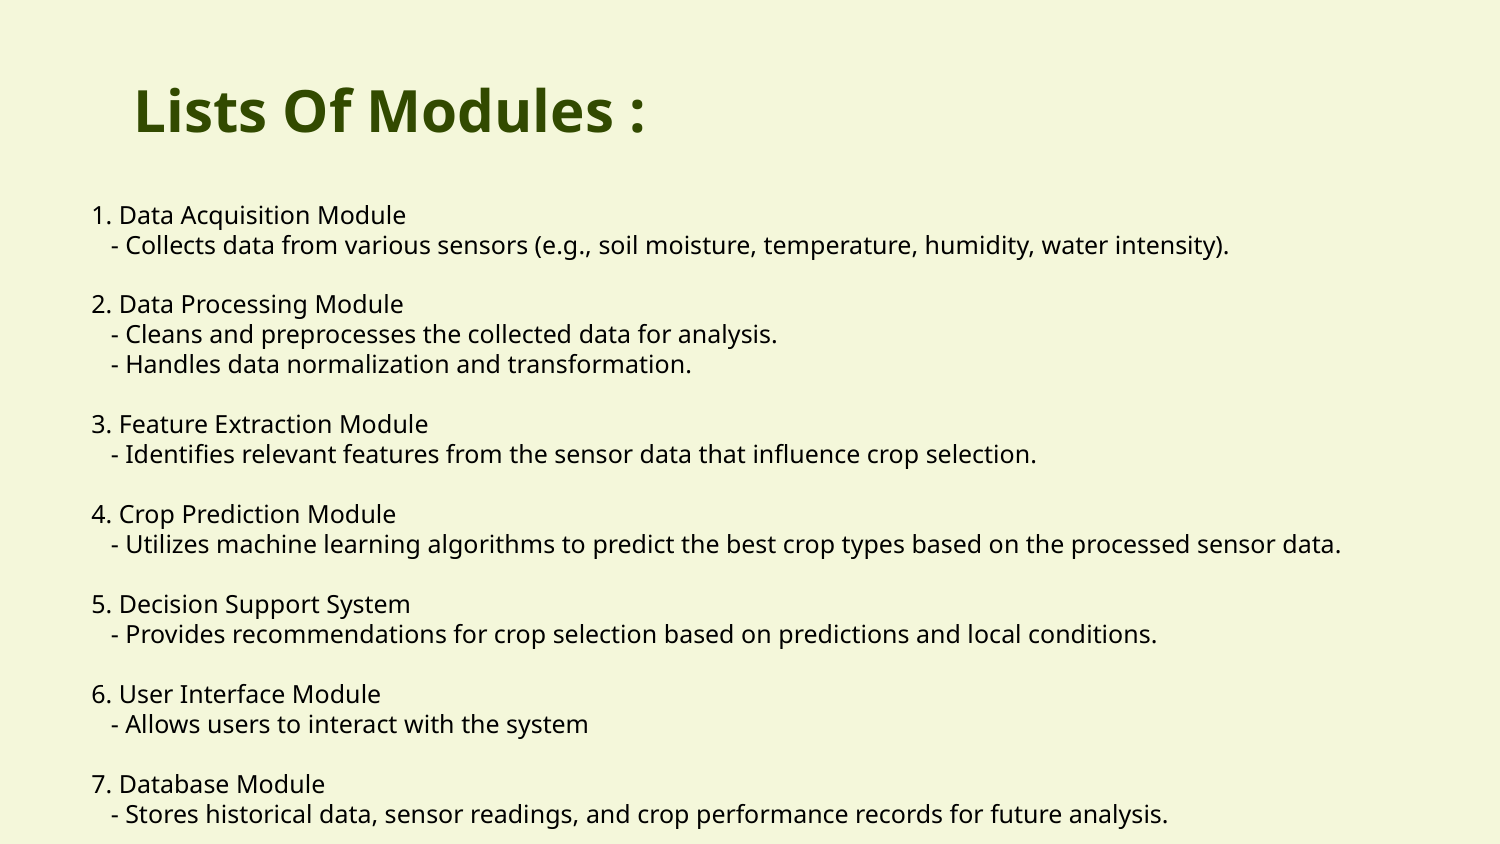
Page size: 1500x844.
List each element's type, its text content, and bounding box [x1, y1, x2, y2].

text_box 1. Data Acquisition Module - Collects data from various sensors (e.g., soil moisture, temperature, humidity, water intensity). 2. Data Processing Module - Cleans and preprocesses the collected data for analysis. - Handles data normalization and transformation. 3. Feature Extraction Module - Identifies relevant features from the sensor data that influence crop selection. 4. Crop Prediction Module - Utilizes machine learning algorithms to predict the best crop types based on the processed sensor data. 5. Decision Support System - Provides recommendations for crop selection based on predictions and local conditions. 6. User Interface Module - Allows users to interact with the system 7. Database Module - Stores historical data, sensor readings, and crop performance records for future analysis. [76, 161, 1471, 824]
title Lists Of Modules : [118, 59, 1177, 157]
